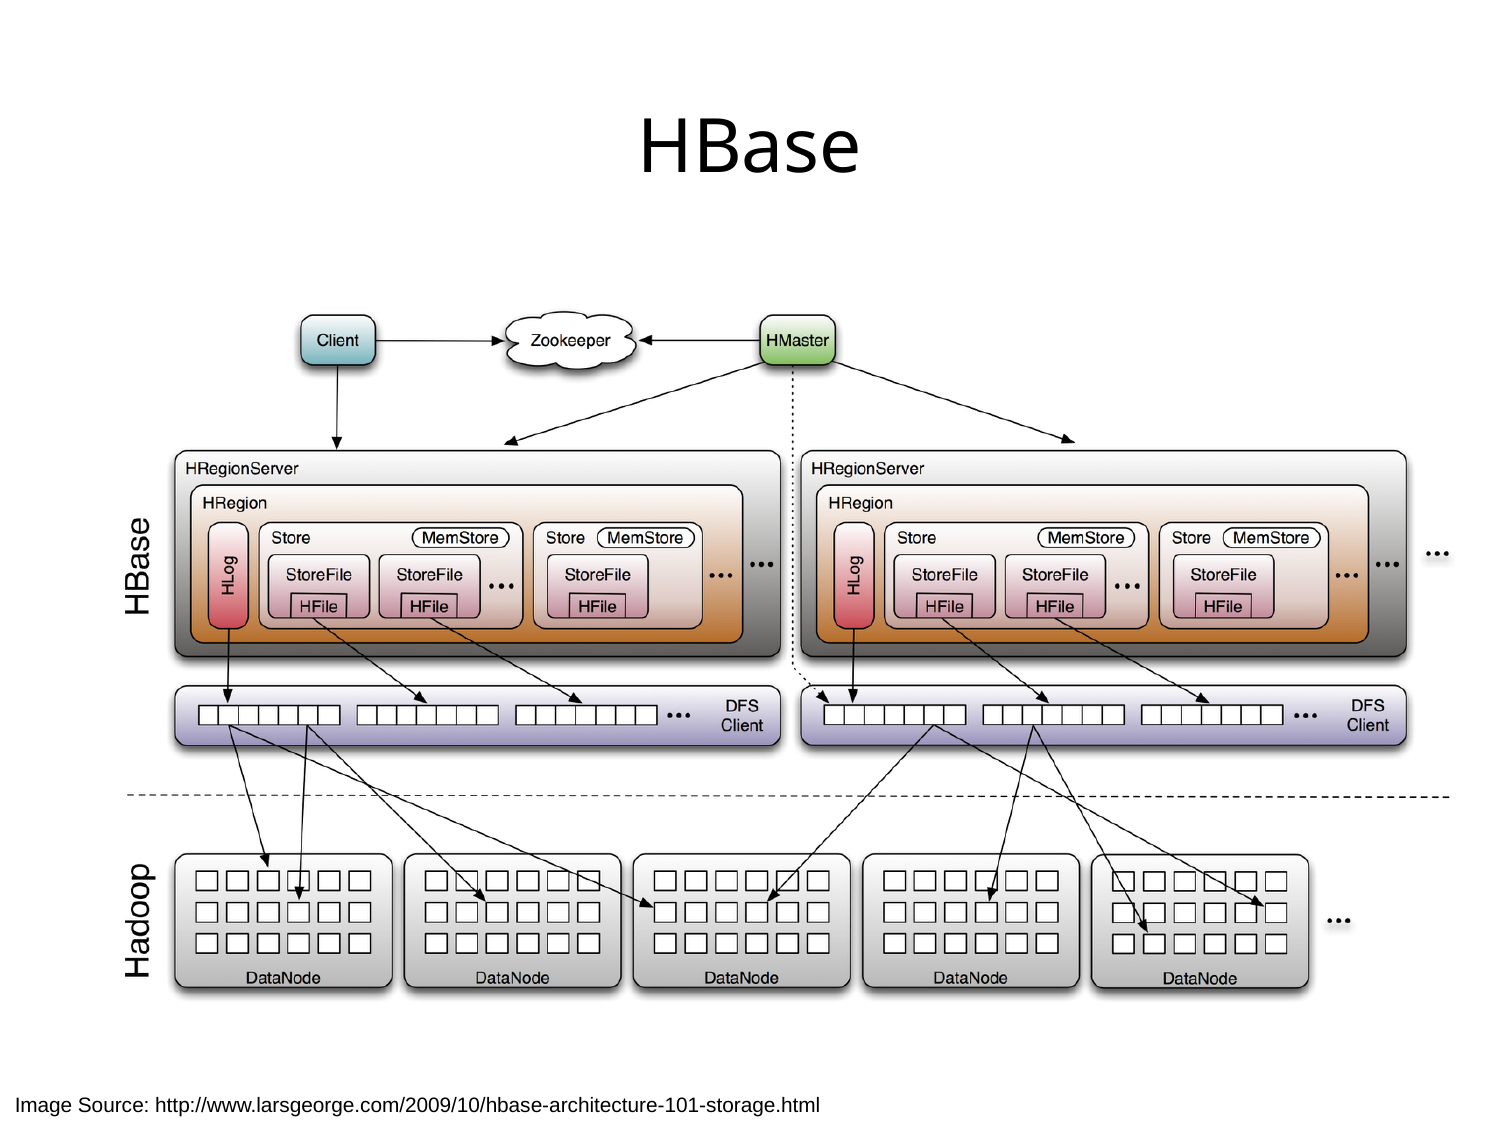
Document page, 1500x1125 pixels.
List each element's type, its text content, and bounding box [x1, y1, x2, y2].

picture [62, 299, 1463, 1009]
text_box HBase [0, 90, 1500, 203]
text_box Image Source: http://www.larsgeorge.com/2009/10/hbase-architecture-101-storage.html [0, 1084, 938, 1125]
